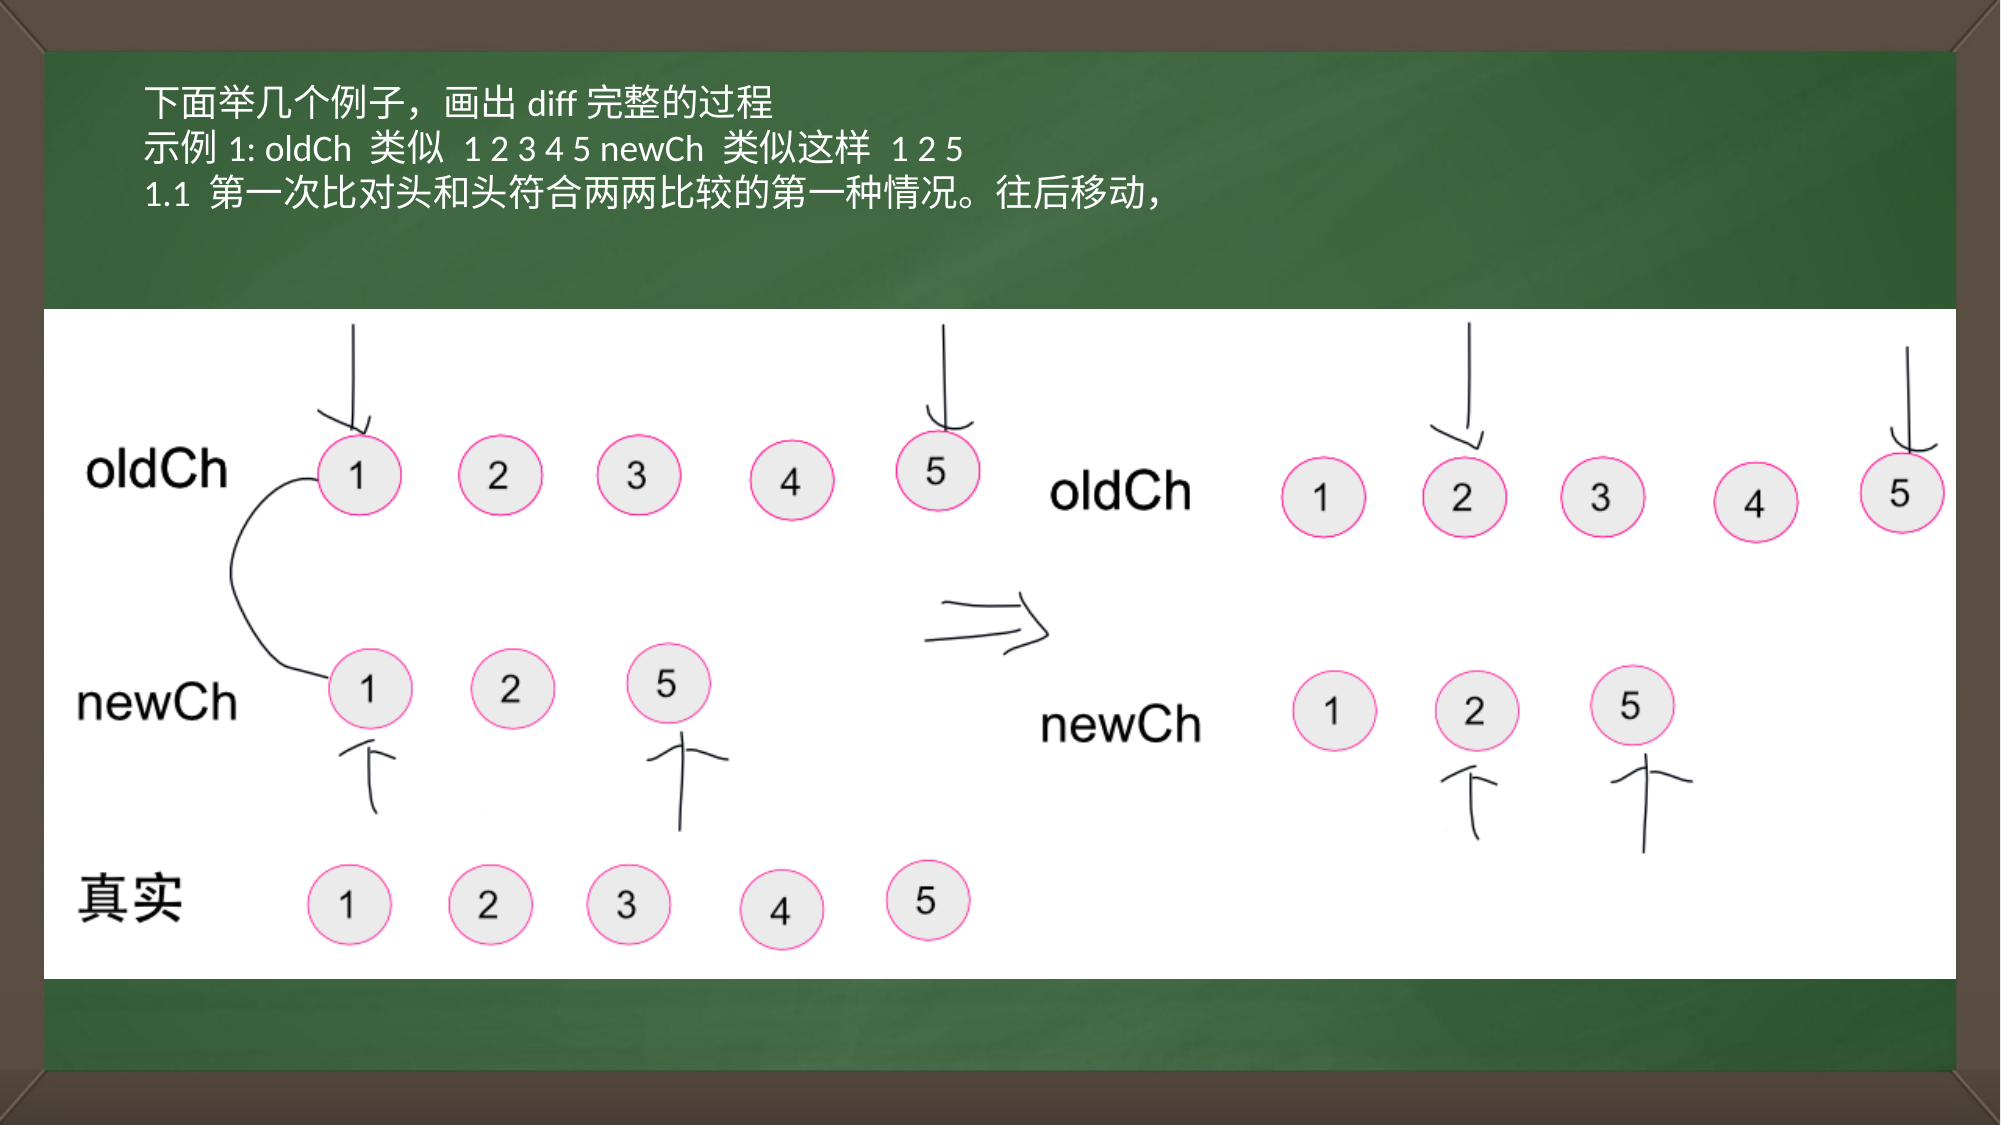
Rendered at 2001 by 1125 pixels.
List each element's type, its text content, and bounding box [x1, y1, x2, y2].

text_box 下面举几个例子，画出diff完整的过程 示例1: oldCh 类似 1 2 3 4 5 newCh 类似这样 1 2 5 1.1 第一次比对头和头符合两两比较的第一种情况。往后移动， [128, 71, 1910, 309]
picture [0, 0, 2001, 1125]
